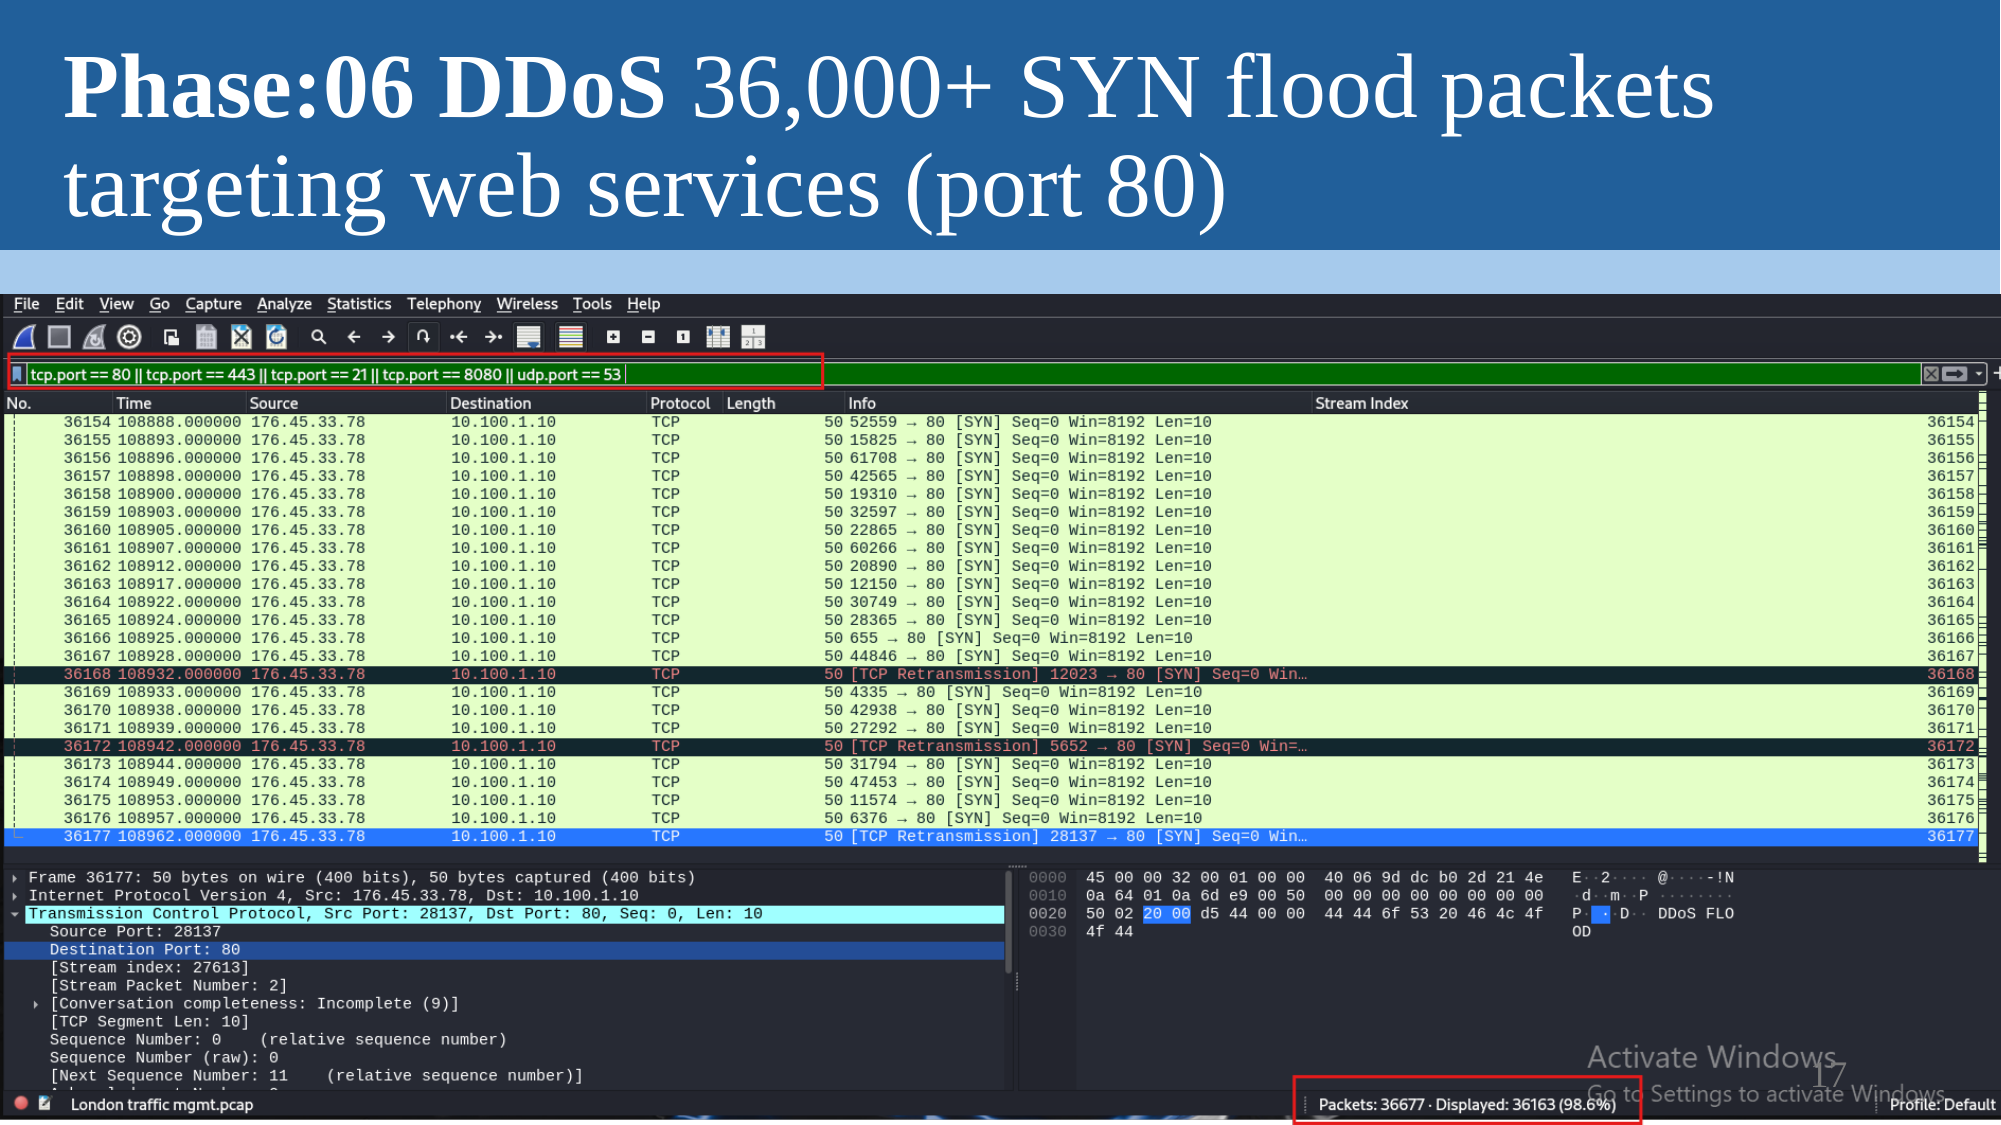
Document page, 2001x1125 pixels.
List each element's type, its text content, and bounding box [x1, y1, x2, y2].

text_box [0, 249, 2000, 293]
text_box [0, 0, 2000, 249]
picture [0, 293, 2001, 1125]
title Phase:06 DDoS 36,000+ SYN flood packets targeting web services (port 80) [48, 28, 1774, 246]
